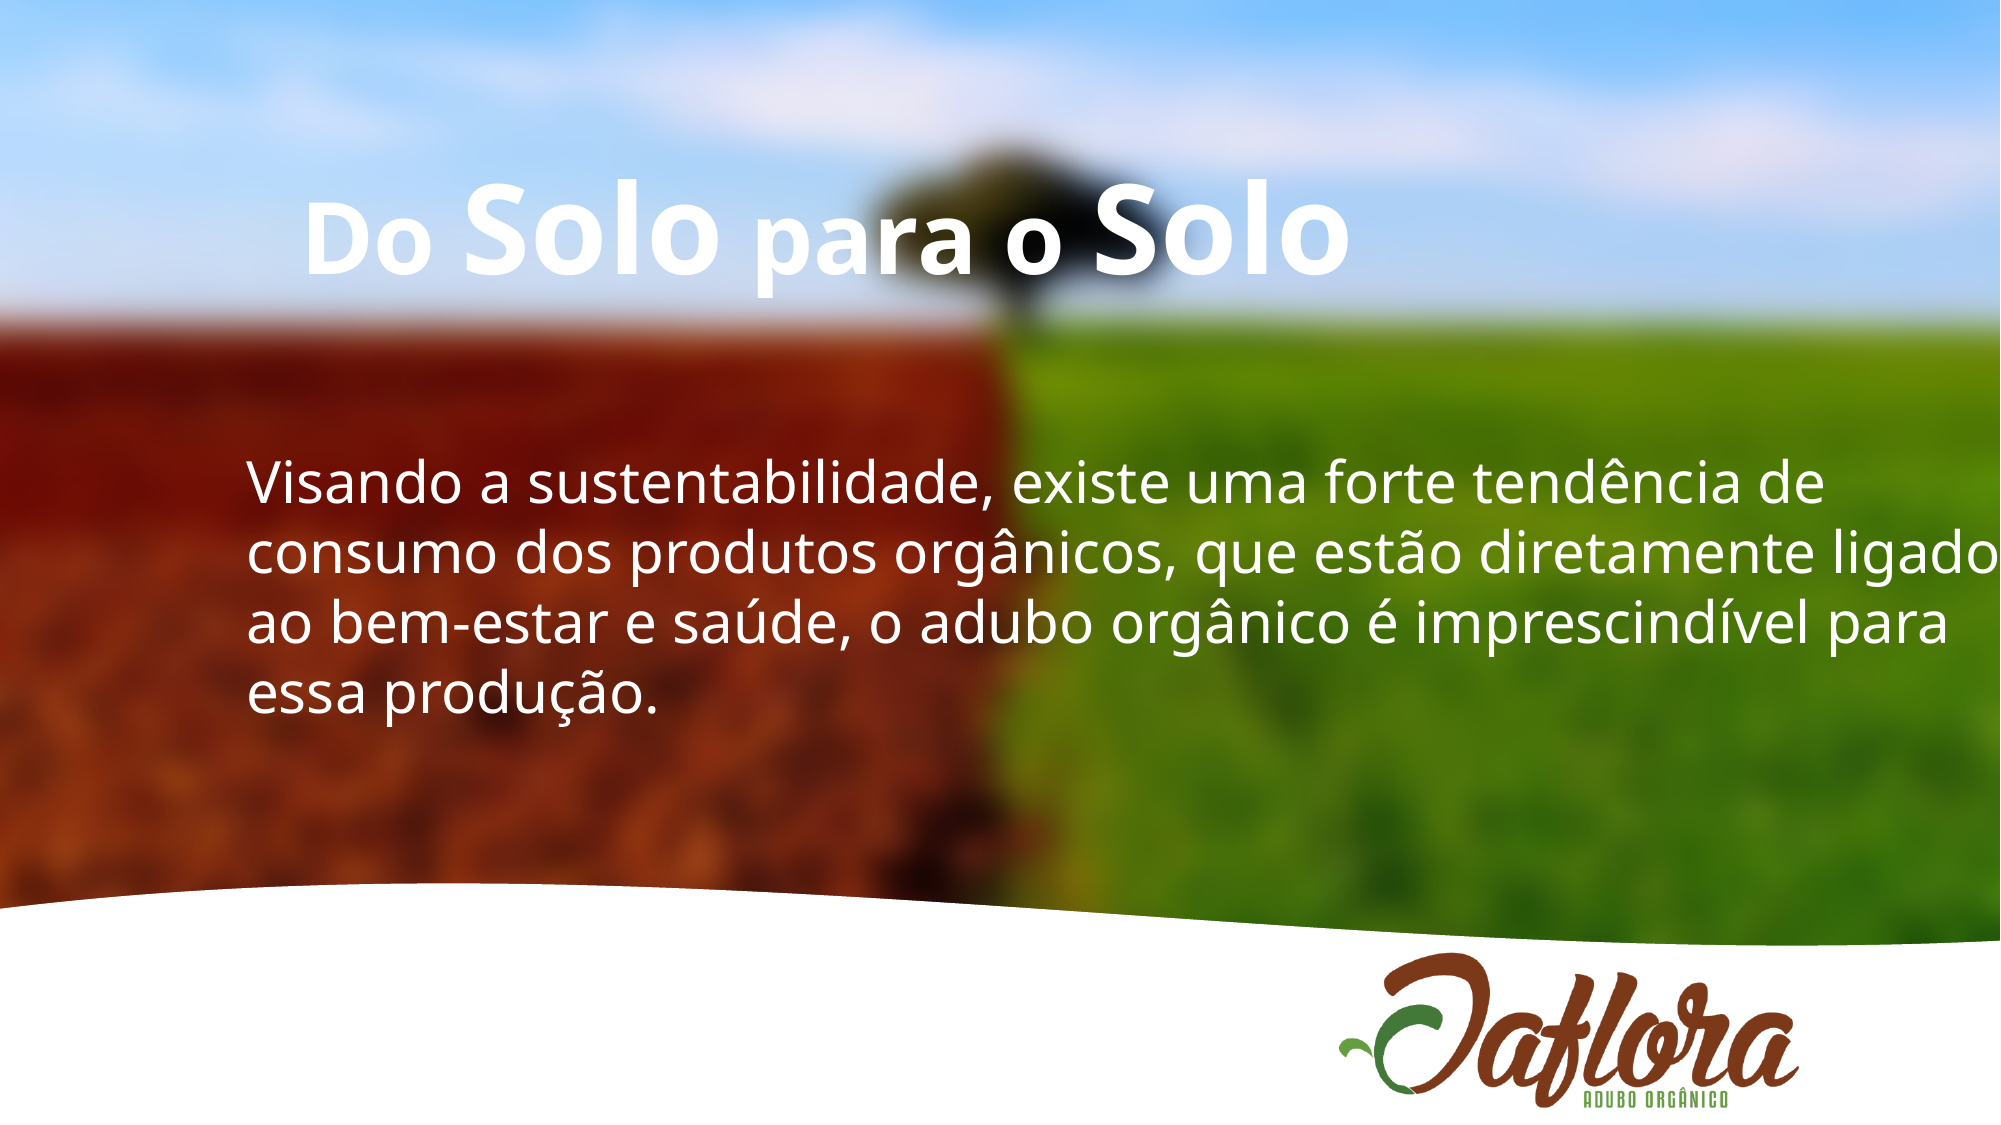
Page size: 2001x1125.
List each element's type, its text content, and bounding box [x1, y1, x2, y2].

text_box Visando a sustentabilidade, existe uma forte tendência de consumo dos produtos orgânicos, que estão diretamente ligados ao bem-estar e saúde, o adubo orgânico é imprescindível para essa produção. [231, 437, 2000, 733]
picture [0, 0, 2000, 1125]
text_box Do Solo para o Solo [285, 142, 2000, 307]
